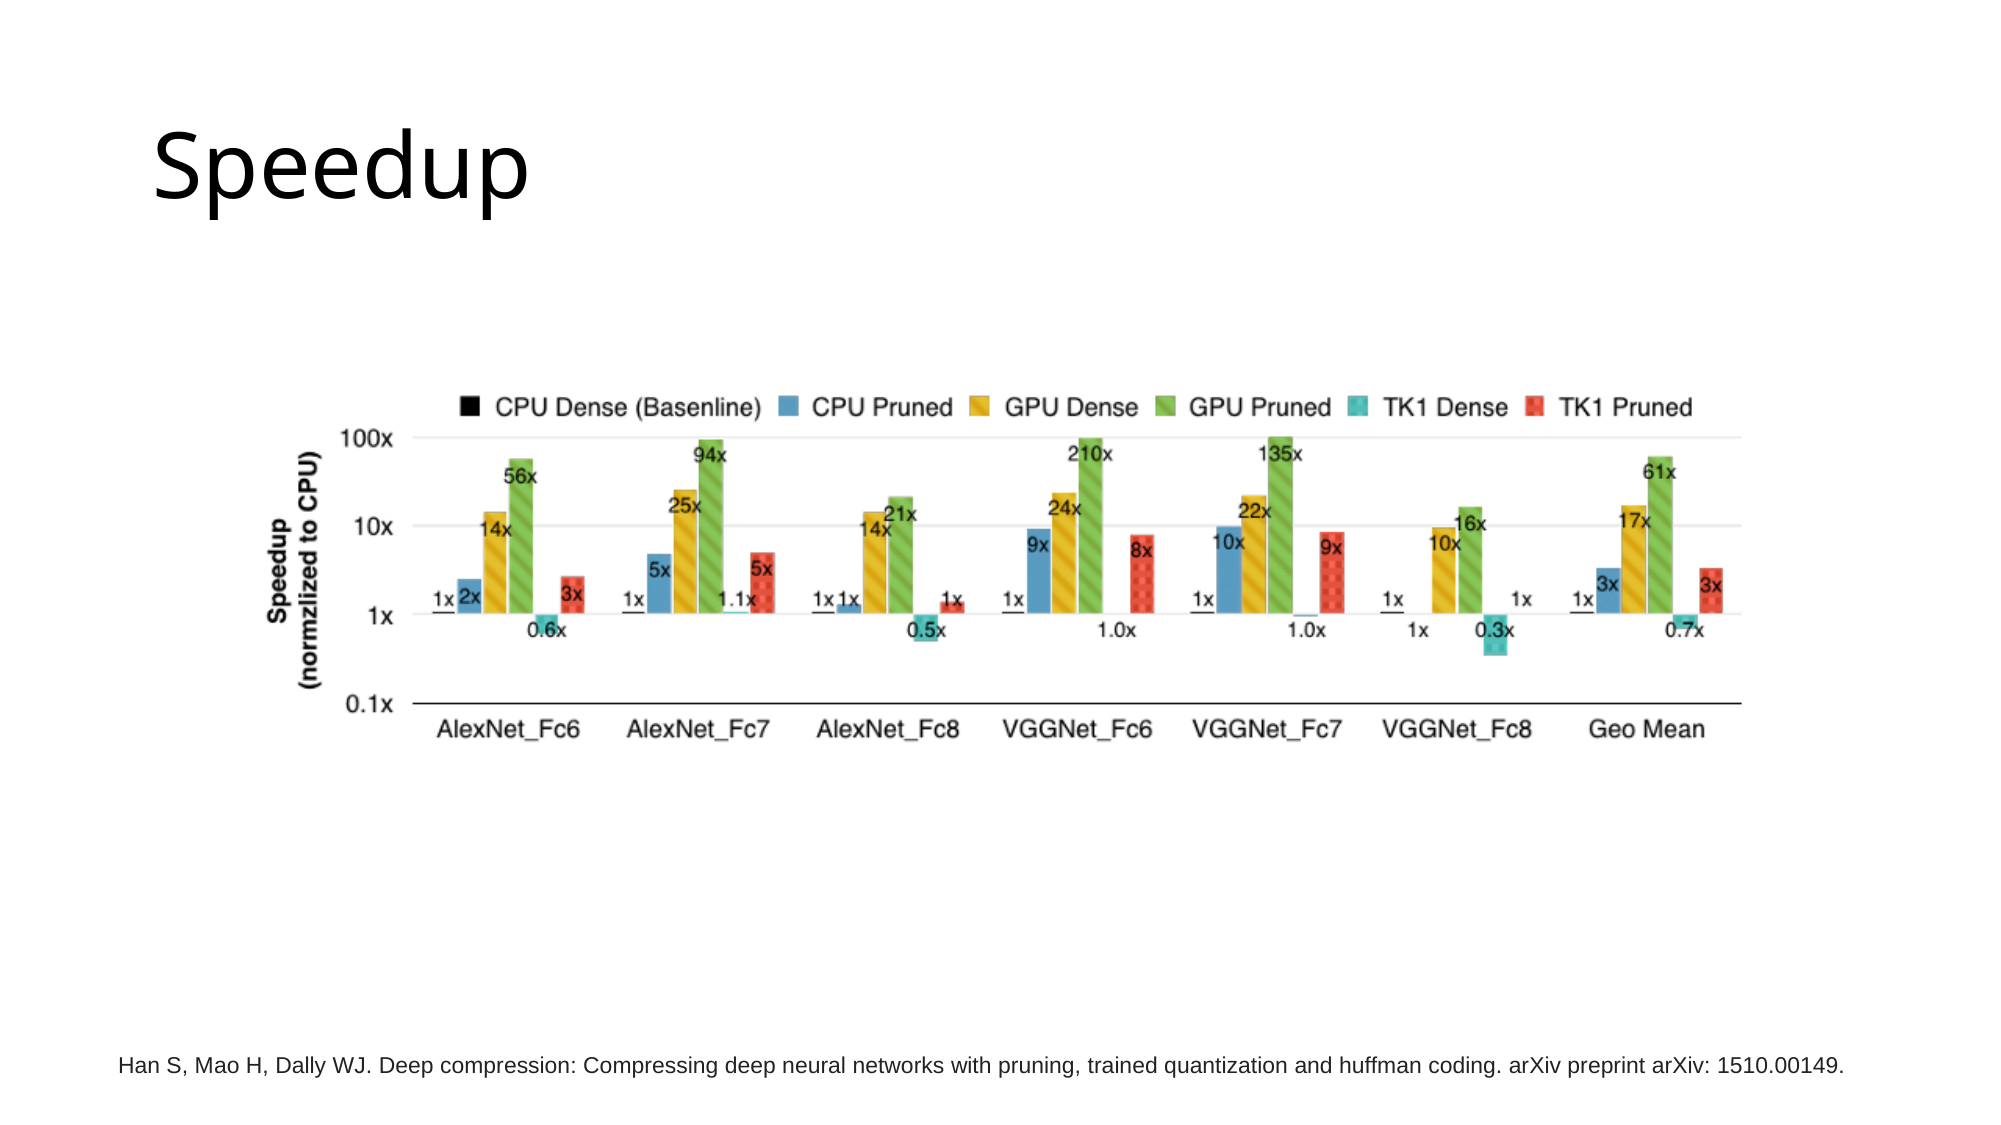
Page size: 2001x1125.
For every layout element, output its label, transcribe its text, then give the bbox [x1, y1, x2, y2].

text_box Han S, Mao H, Dally WJ. Deep compression: Compressing deep neural networks with pruning, trained quantization and huffman coding. arXiv preprint arXiv: 1510.00149. [103, 1043, 1863, 1086]
picture [232, 363, 1767, 762]
title Speedup [137, 59, 1863, 278]
